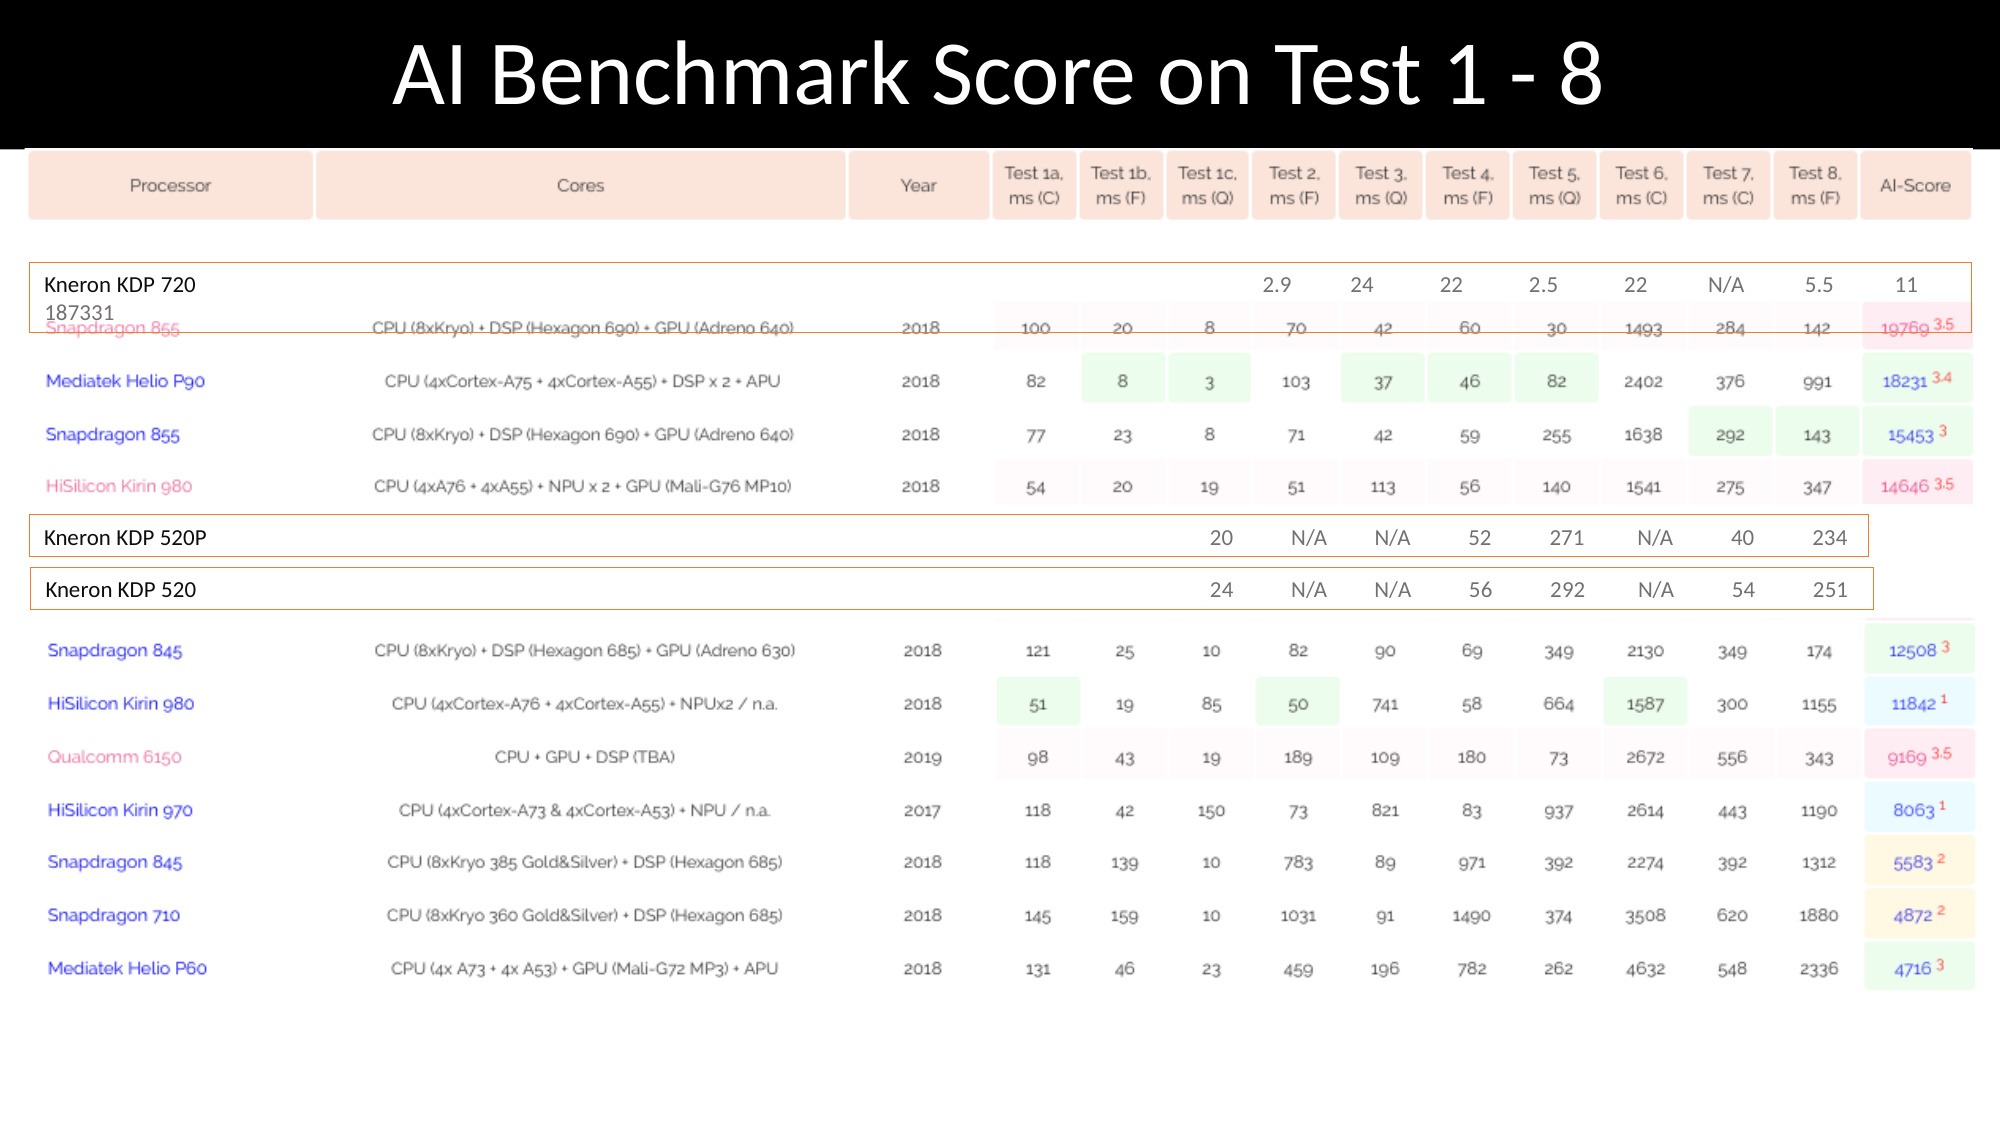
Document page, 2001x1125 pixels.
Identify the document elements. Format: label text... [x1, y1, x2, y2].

text_box Kneron KDP 720 2.9 24 22 2.5 22 N/A 5.5 11 187331 [29, 262, 1972, 302]
text_box Kneron KDP 520 24 N/A N/A 56 292 N/A 54 251 [30, 567, 1874, 610]
picture [25, 302, 1977, 504]
picture [24, 148, 1975, 227]
text_box Kneron KDP 520P 20 N/A N/A 52 271 N/A 40 234 [29, 514, 1869, 557]
picture [28, 617, 1979, 996]
title AI Benchmark Score on Test 1 - 8 [0, 0, 2000, 150]
